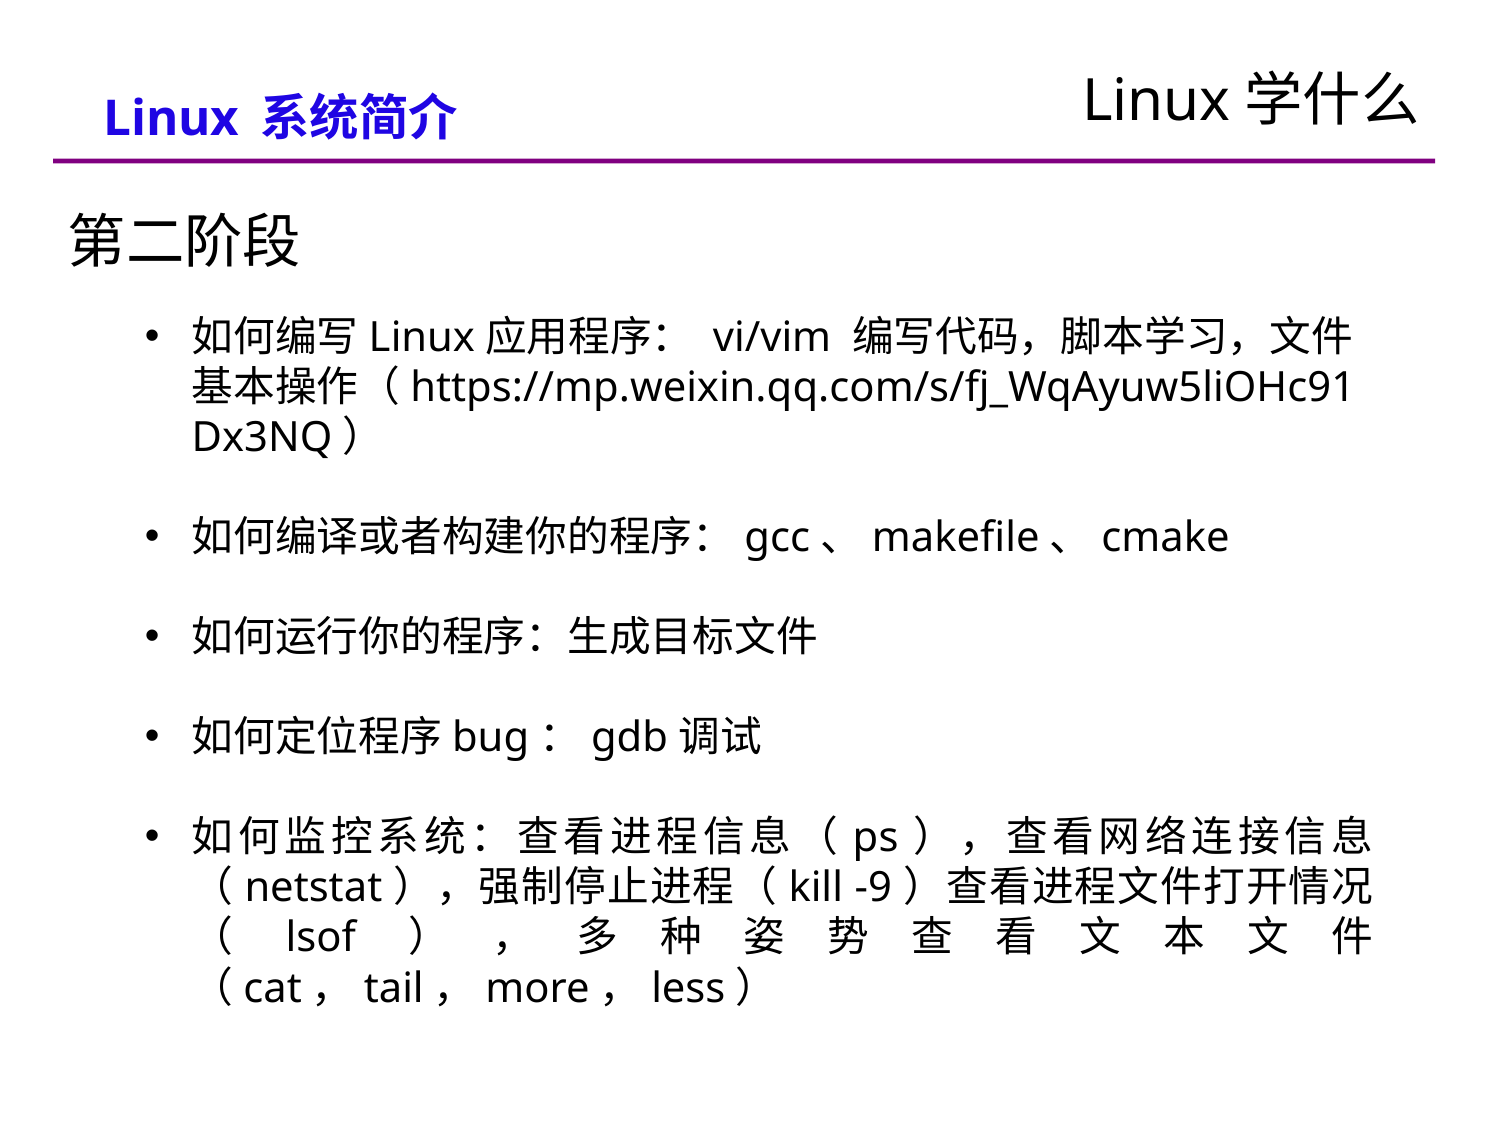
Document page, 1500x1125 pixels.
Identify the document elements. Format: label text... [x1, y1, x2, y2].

text_box 如何编写Linux应用程序： vi/vim 编写代码，脚本学习，文件基本操作（https://mp.weixin.qq.com/s/fj_WqAyuw5liOHc91Dx3NQ） 如何编译或者构建你的程序：gcc、makefile、cmake 如何运行你的程序：生成目标文件 如何定位程序bug：gdb调试 如何监控系统：查看进程信息（ps），查看网络连接信息（netstat），强制停止进程（kill -9）查看进程文件打开情况（lsof），多种姿势查看文本文件（cat，tail，more，less） [130, 302, 1388, 1068]
text_box 第二阶段 [53, 196, 857, 281]
text_box Linux学什么 [1067, 54, 1441, 140]
text_box Linux 系统简介 [88, 78, 571, 154]
